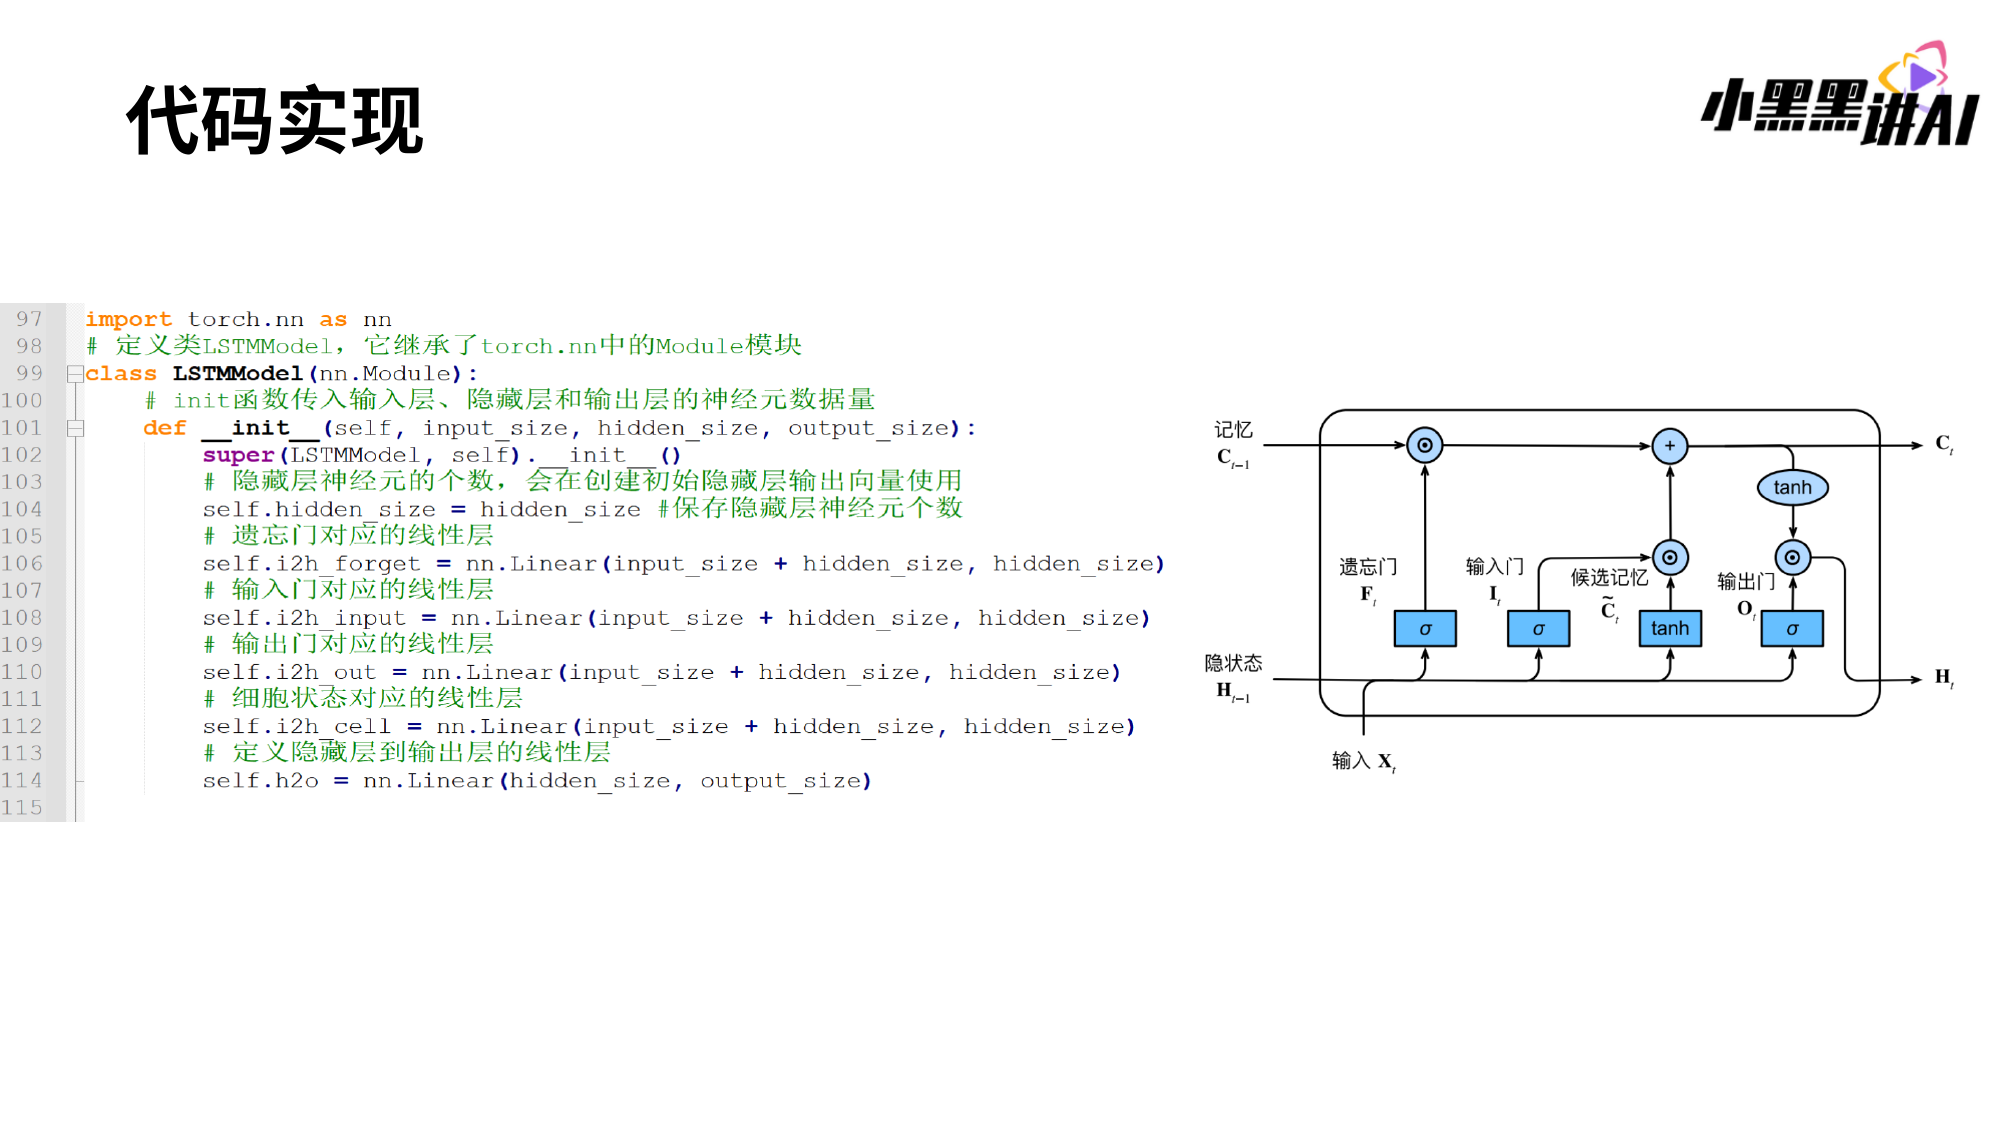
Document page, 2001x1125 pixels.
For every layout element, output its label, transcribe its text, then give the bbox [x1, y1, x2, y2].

picture [0, 0, 2001, 1125]
text_box 代码实现 [110, 75, 1064, 171]
